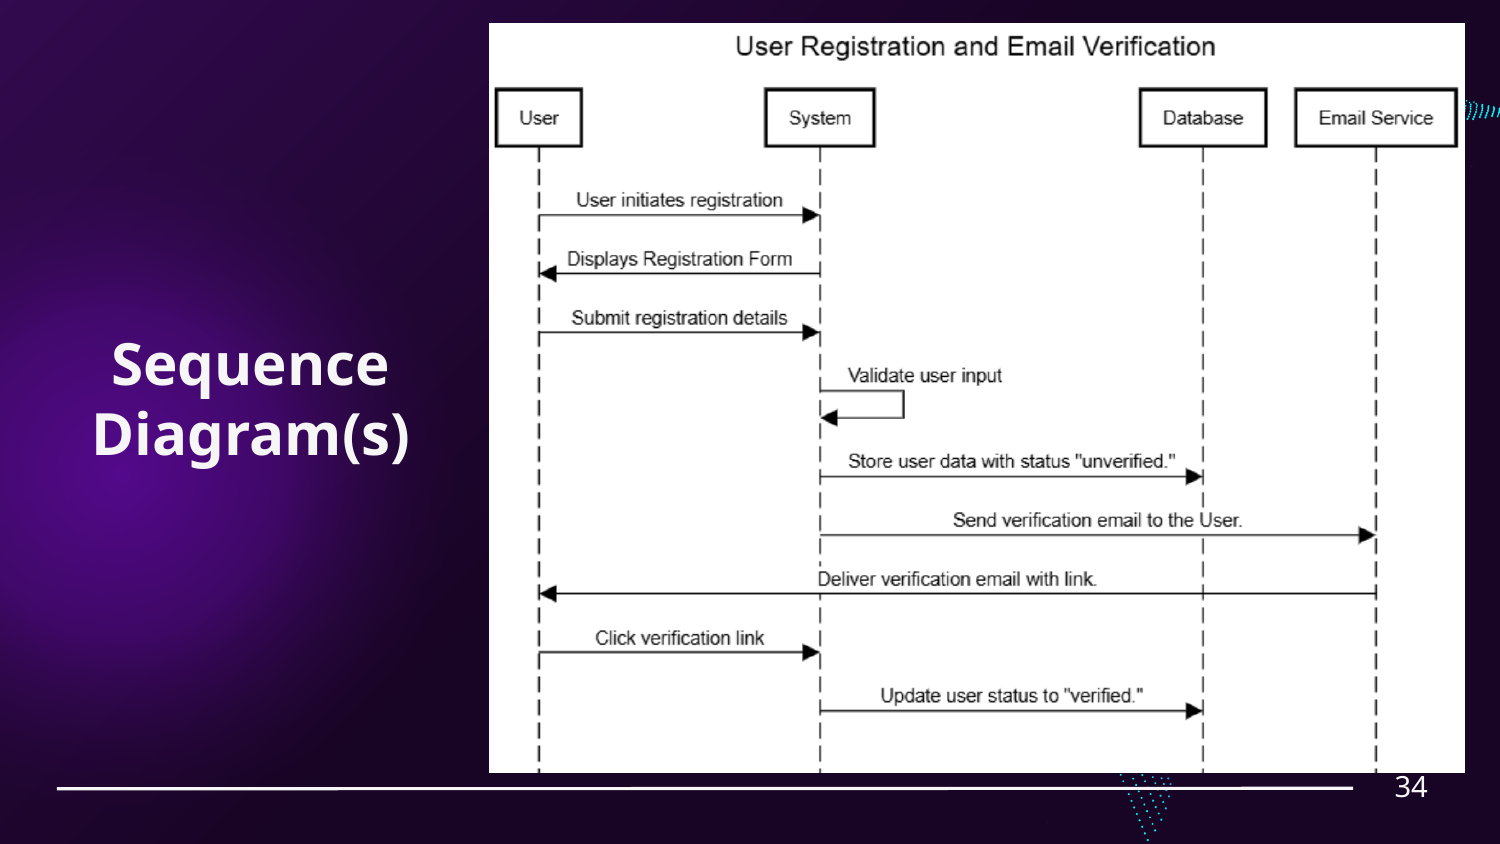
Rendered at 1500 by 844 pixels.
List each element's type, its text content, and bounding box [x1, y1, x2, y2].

picture [488, 1, 1500, 843]
slide_number 34 [1353, 782, 1444, 821]
text_box Sequence Diagram(s) [75, 319, 427, 475]
